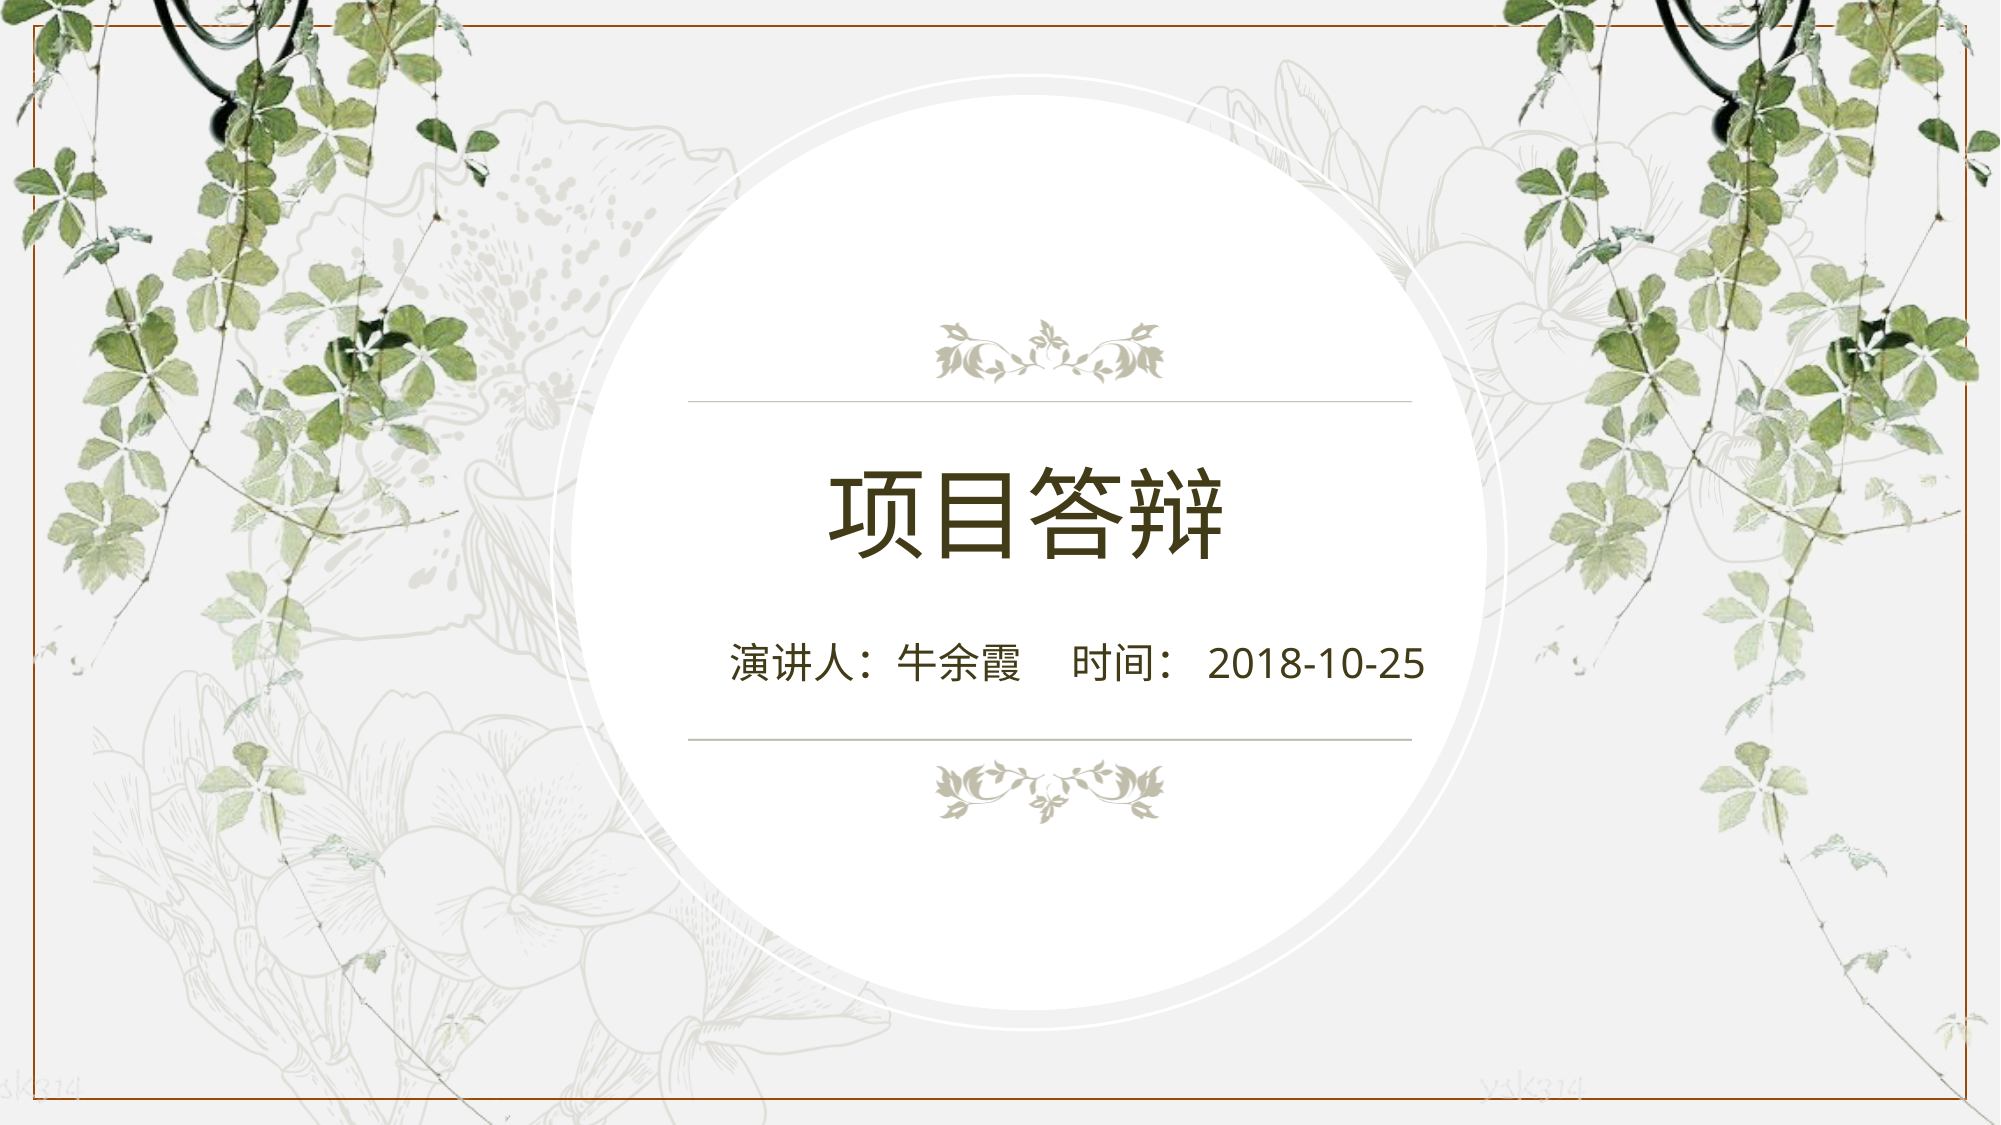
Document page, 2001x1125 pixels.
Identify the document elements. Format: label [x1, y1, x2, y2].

text_box [685, 25, 1437, 56]
picture [0, 0, 685, 1125]
picture [1437, 0, 2000, 1125]
picture [688, 319, 1412, 824]
text_box [685, 56, 1437, 1125]
